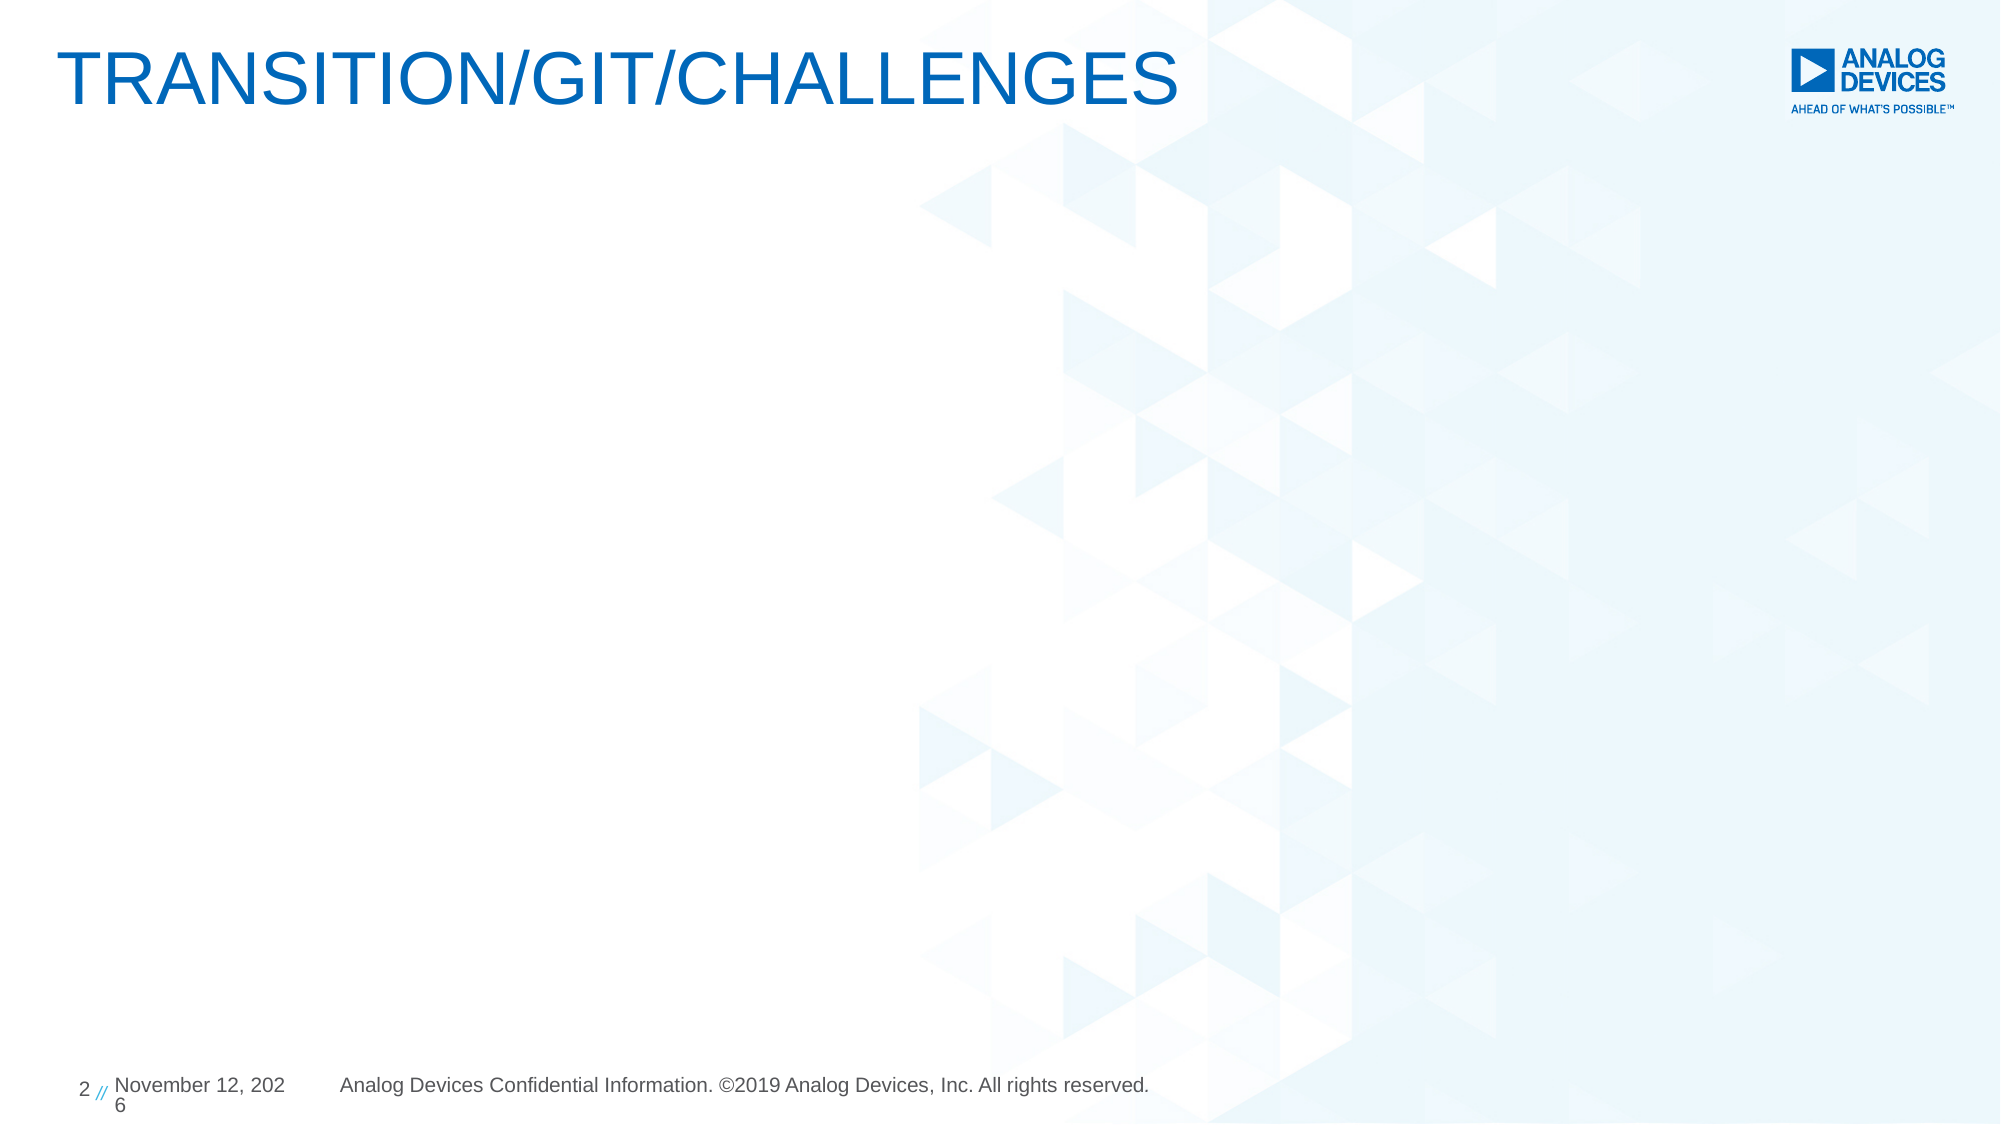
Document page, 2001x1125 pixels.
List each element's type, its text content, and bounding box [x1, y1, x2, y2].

footer Analog Devices Confidential Information. ©2019 Analog Devices, Inc. All rights reserved. [339, 1058, 1310, 1110]
title TRANSITION/GIT/CHALLENGES [56, 0, 1731, 138]
slide_number 2 // [0, 1058, 107, 1110]
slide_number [114, 1058, 291, 1110]
picture [0, 0, 2001, 1125]
